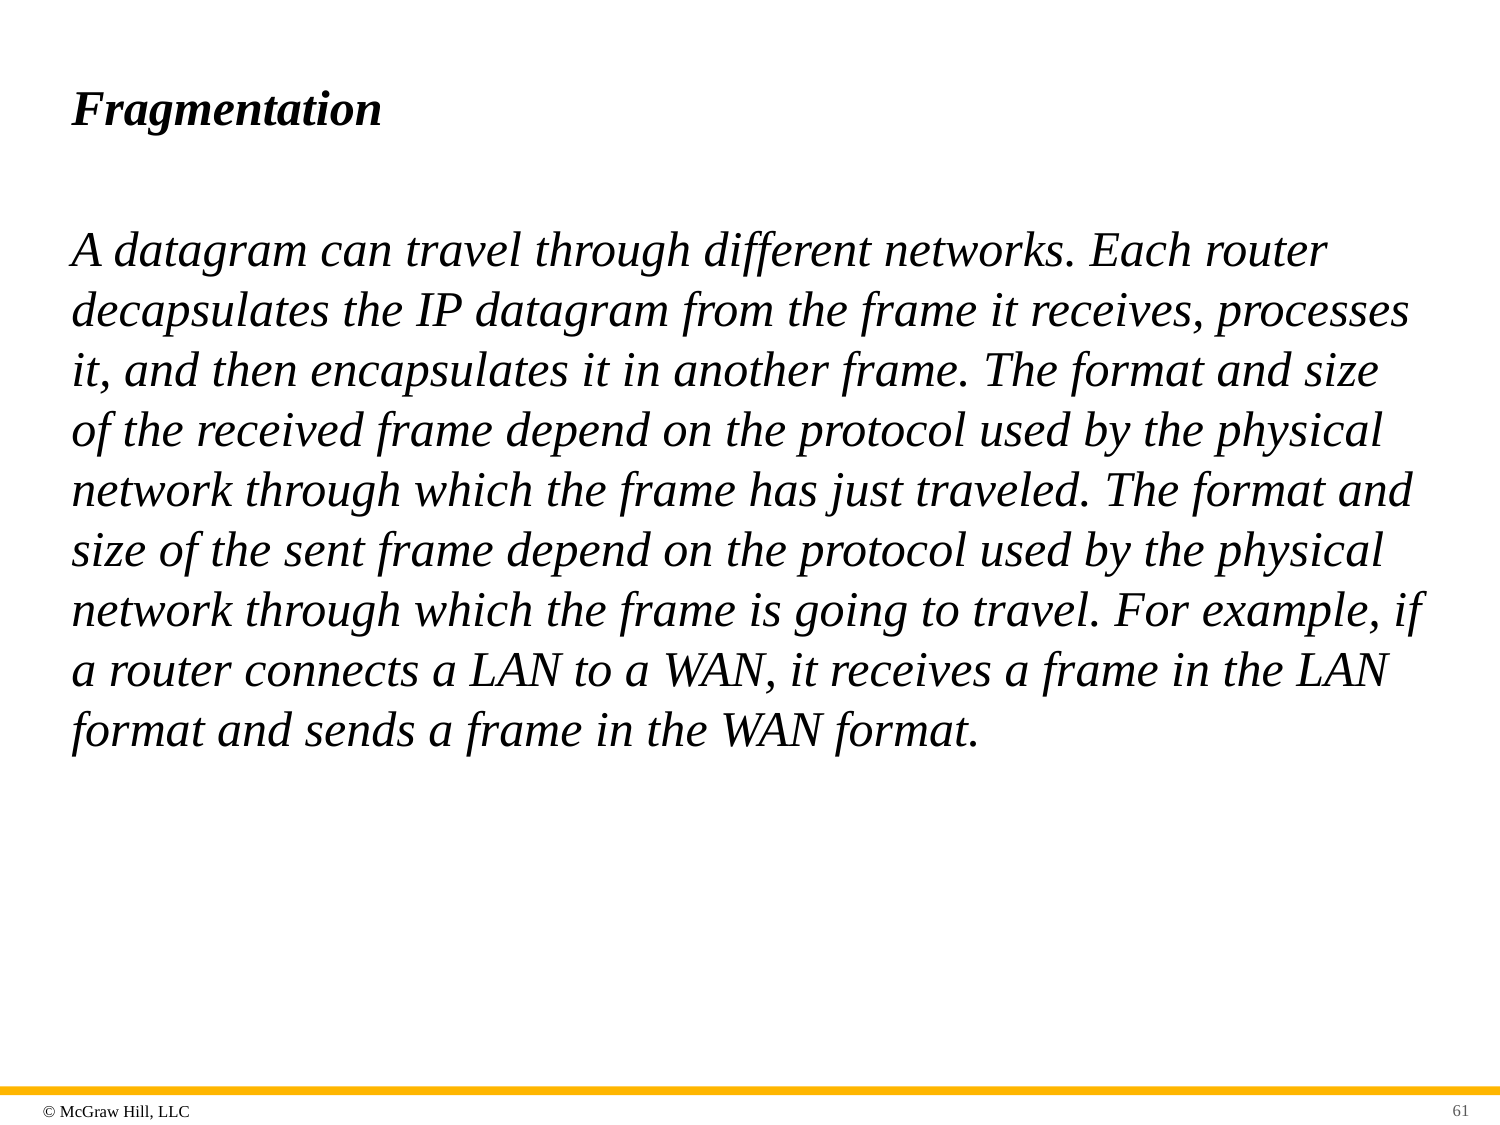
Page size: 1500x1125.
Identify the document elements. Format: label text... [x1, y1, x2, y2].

slide_number 61 [1418, 1096, 1477, 1123]
title Fragmentation [56, 50, 1444, 162]
list A datagram can travel through different networks. Each router decapsulates the IP datagram from the frame it receives, processes it, and then encapsulates it in another frame. The format and size of the received frame depend on the protocol used by the physical network through which the frame has just traveled. The format and size of the sent frame depend on the protocol used by the physical network through which the frame is going to travel. For example, if a router connects a LAN to a WAN, it receives a frame in the LAN format and sends a frame in the WAN format. [56, 209, 1444, 1056]
